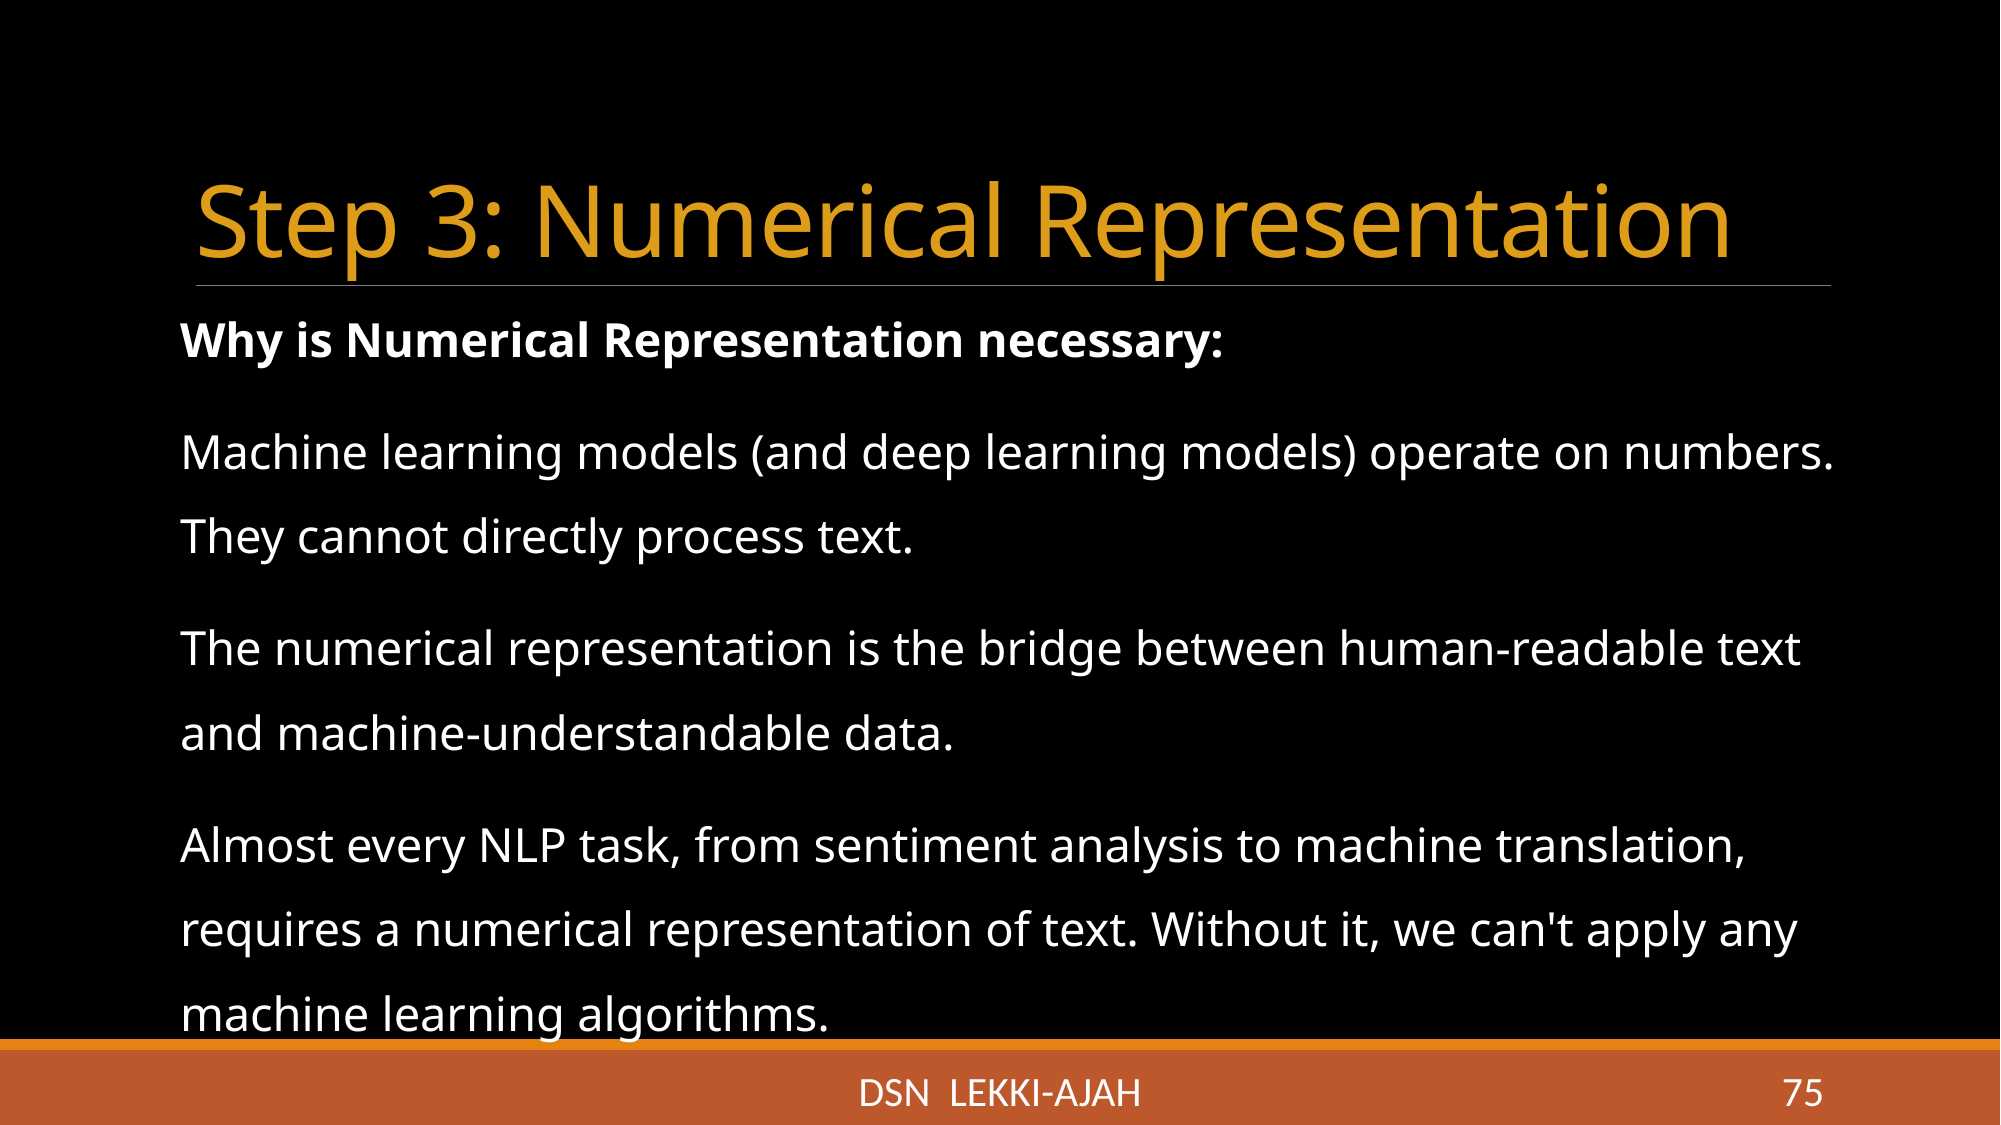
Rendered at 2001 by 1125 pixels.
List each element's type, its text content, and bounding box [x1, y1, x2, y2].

text_box [277, 919, 933, 1054]
title Step 3: Numerical Representation [180, 47, 1830, 285]
footer DSN LEKKI-AJAH [604, 1059, 1396, 1120]
slide_number 75 [1624, 1059, 1840, 1120]
list Why is Numerical Representation necessary: Machine learning models (and deep learning models) operate on numbers. They cannot directly process text. The numerical representation is the bridge between human-readable text and machine-understandable data. Almost every NLP task, from sentiment analysis to machine translation, requires a numerical representation of text. Without it, we can't apply any machine learning algorithms. [180, 302, 1887, 1054]
